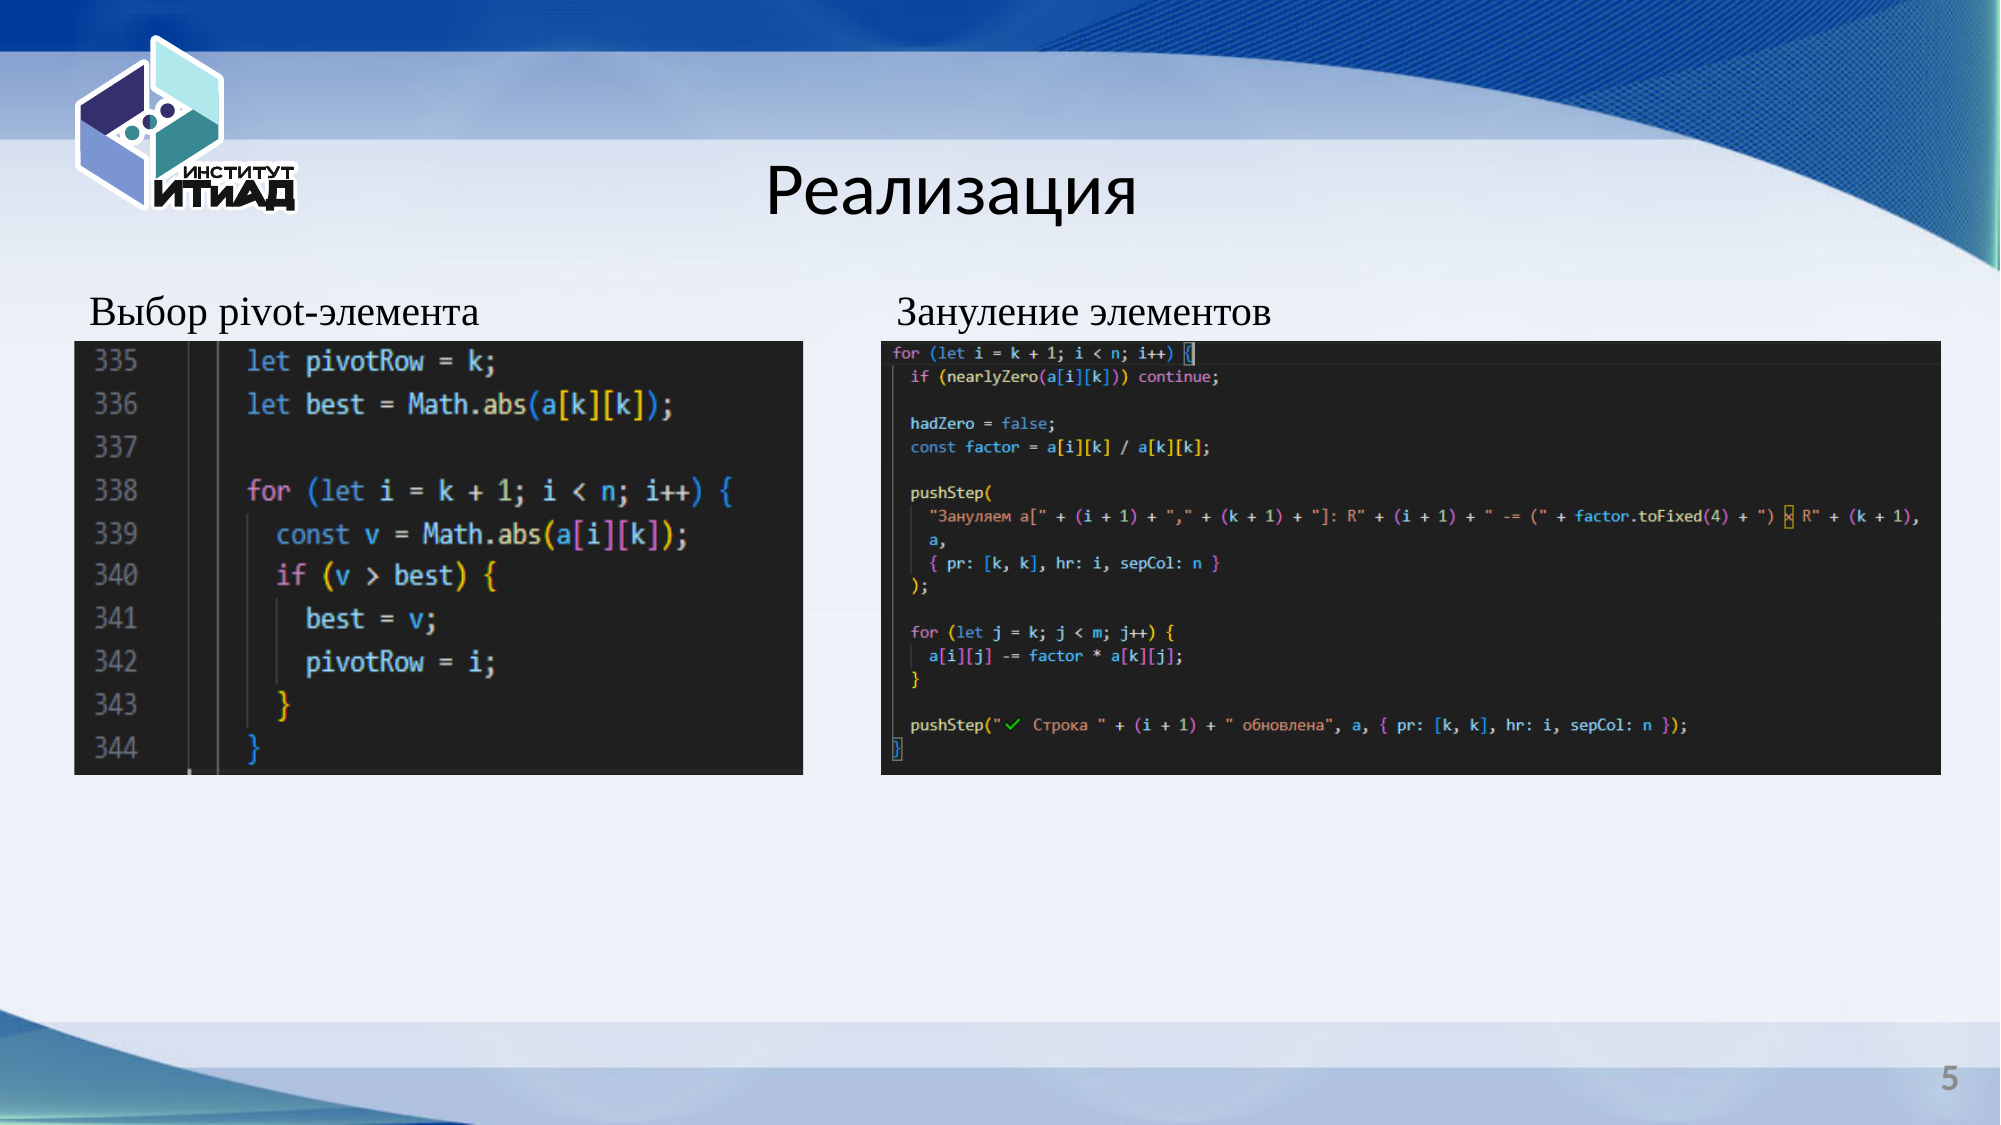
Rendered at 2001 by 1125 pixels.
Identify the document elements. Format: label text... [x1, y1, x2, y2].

text_box Выбор pivot-элемента [74, 276, 804, 341]
title Реализация [382, 117, 1523, 264]
slide_number 5 [1524, 1045, 1975, 1106]
text_box Зануление элементов [881, 276, 1941, 341]
picture [0, 0, 2000, 1125]
